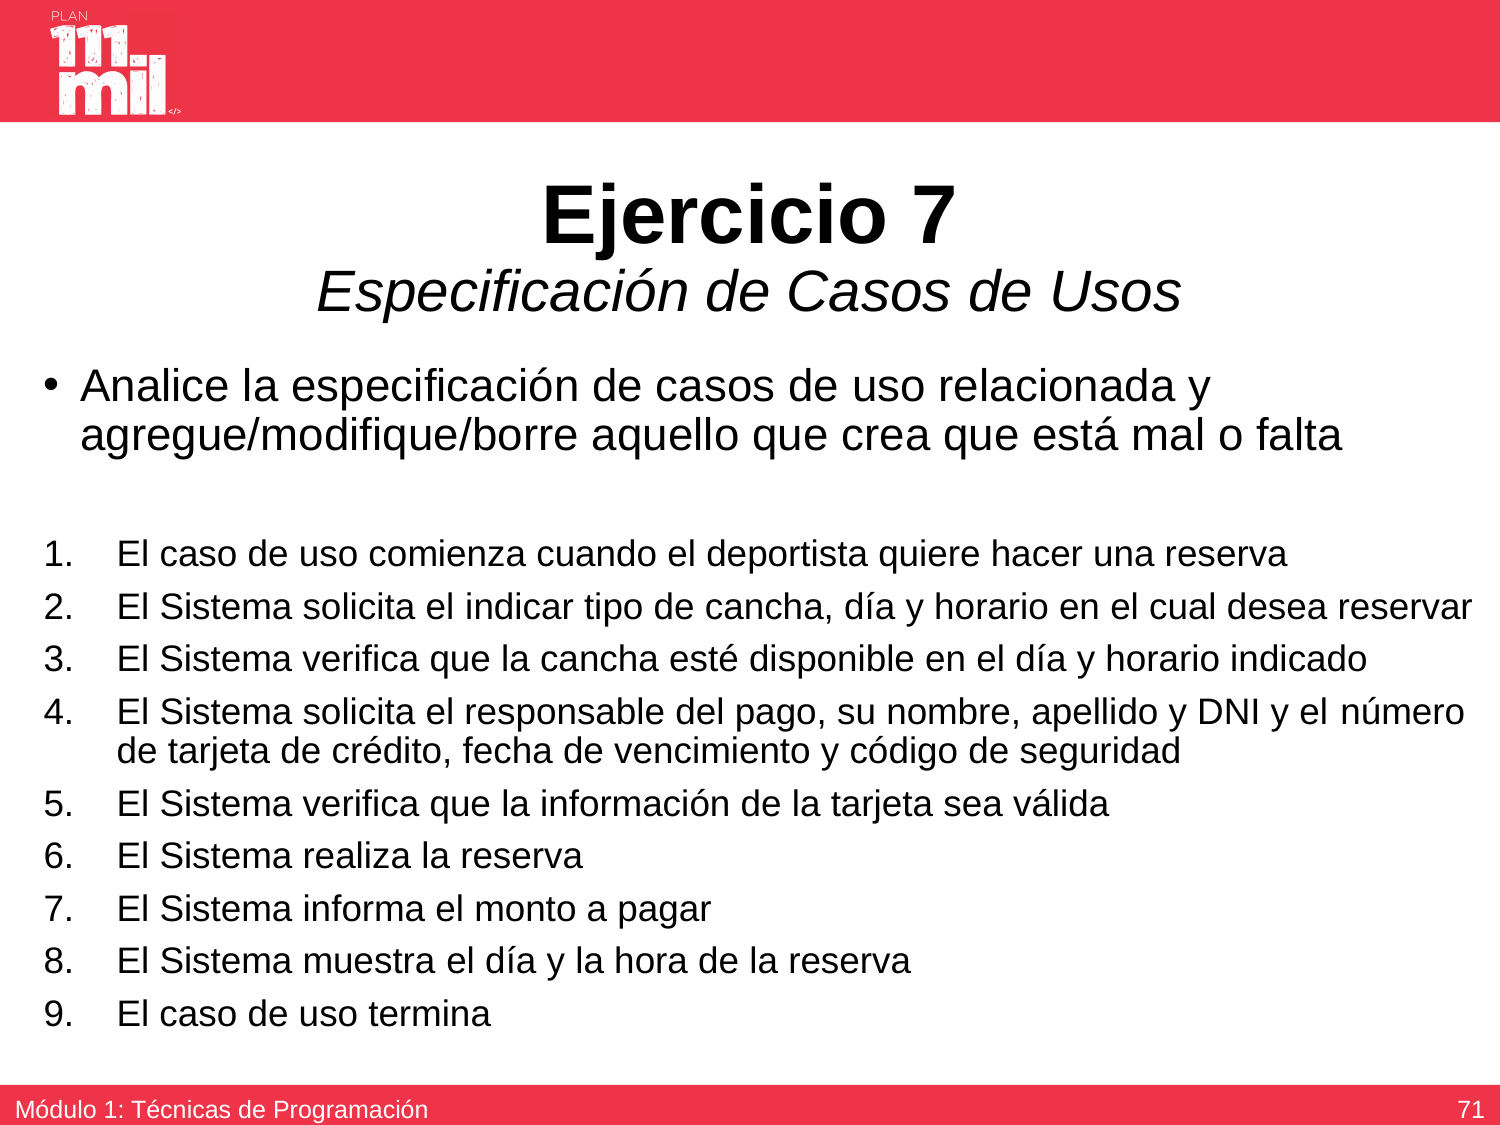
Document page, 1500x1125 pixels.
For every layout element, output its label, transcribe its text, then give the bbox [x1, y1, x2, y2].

title Ejercicio 7 Especificación de Casos de Usos [103, 147, 1397, 348]
slide_number 70 [1162, 1078, 1500, 1125]
footer Módulo 1: Técnicas de Programación [0, 1078, 507, 1125]
list Analice la especificación de casos de uso relacionada y agregue/modifique/borre aquello que crea que está mal o falta El caso de uso comienza cuando el deportista quiere hacer una reserva El Sistema solicita el indicar tipo de cancha, día y horario en el cual desea reservar El Sistema verifica que la cancha esté disponible en el día y horario indicado El Sistema solicita el responsable del pago, su nombre, apellido y DNI y el número de tarjeta de crédito, fecha de vencimiento y código de seguridad El Sistema verifica que la información de la tarjeta sea válida El Sistema realiza la reserva El Sistema informa el monto a pagar El Sistema muestra el día y la hora de la reserva El caso de uso termina [28, 354, 1500, 1079]
